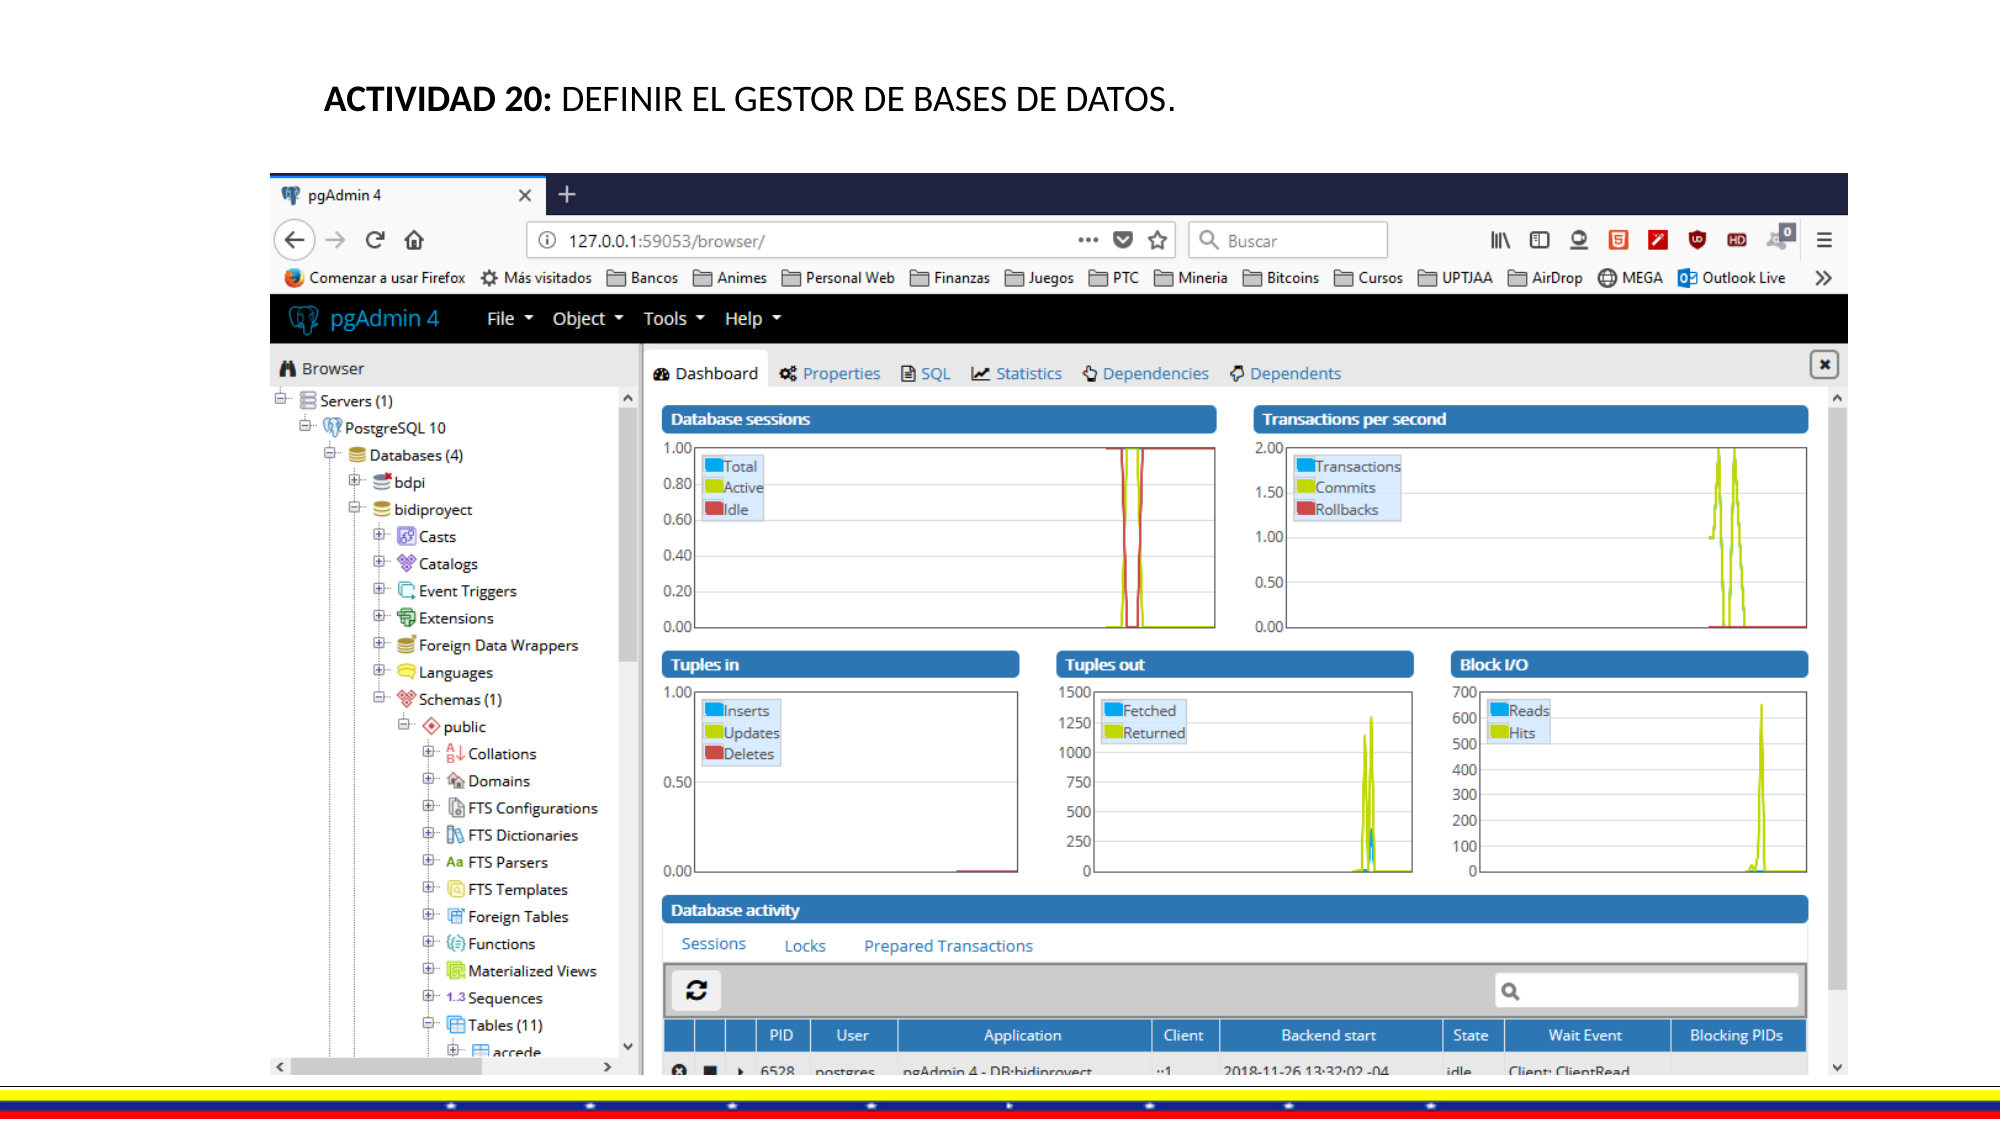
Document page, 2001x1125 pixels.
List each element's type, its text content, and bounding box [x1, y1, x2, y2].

text_box ACTIVIDAD 20: DEFINIR EL GESTOR DE BASES DE DATOS. [235, 44, 1485, 127]
picture [0, 1087, 2000, 1125]
picture [269, 173, 1848, 1075]
